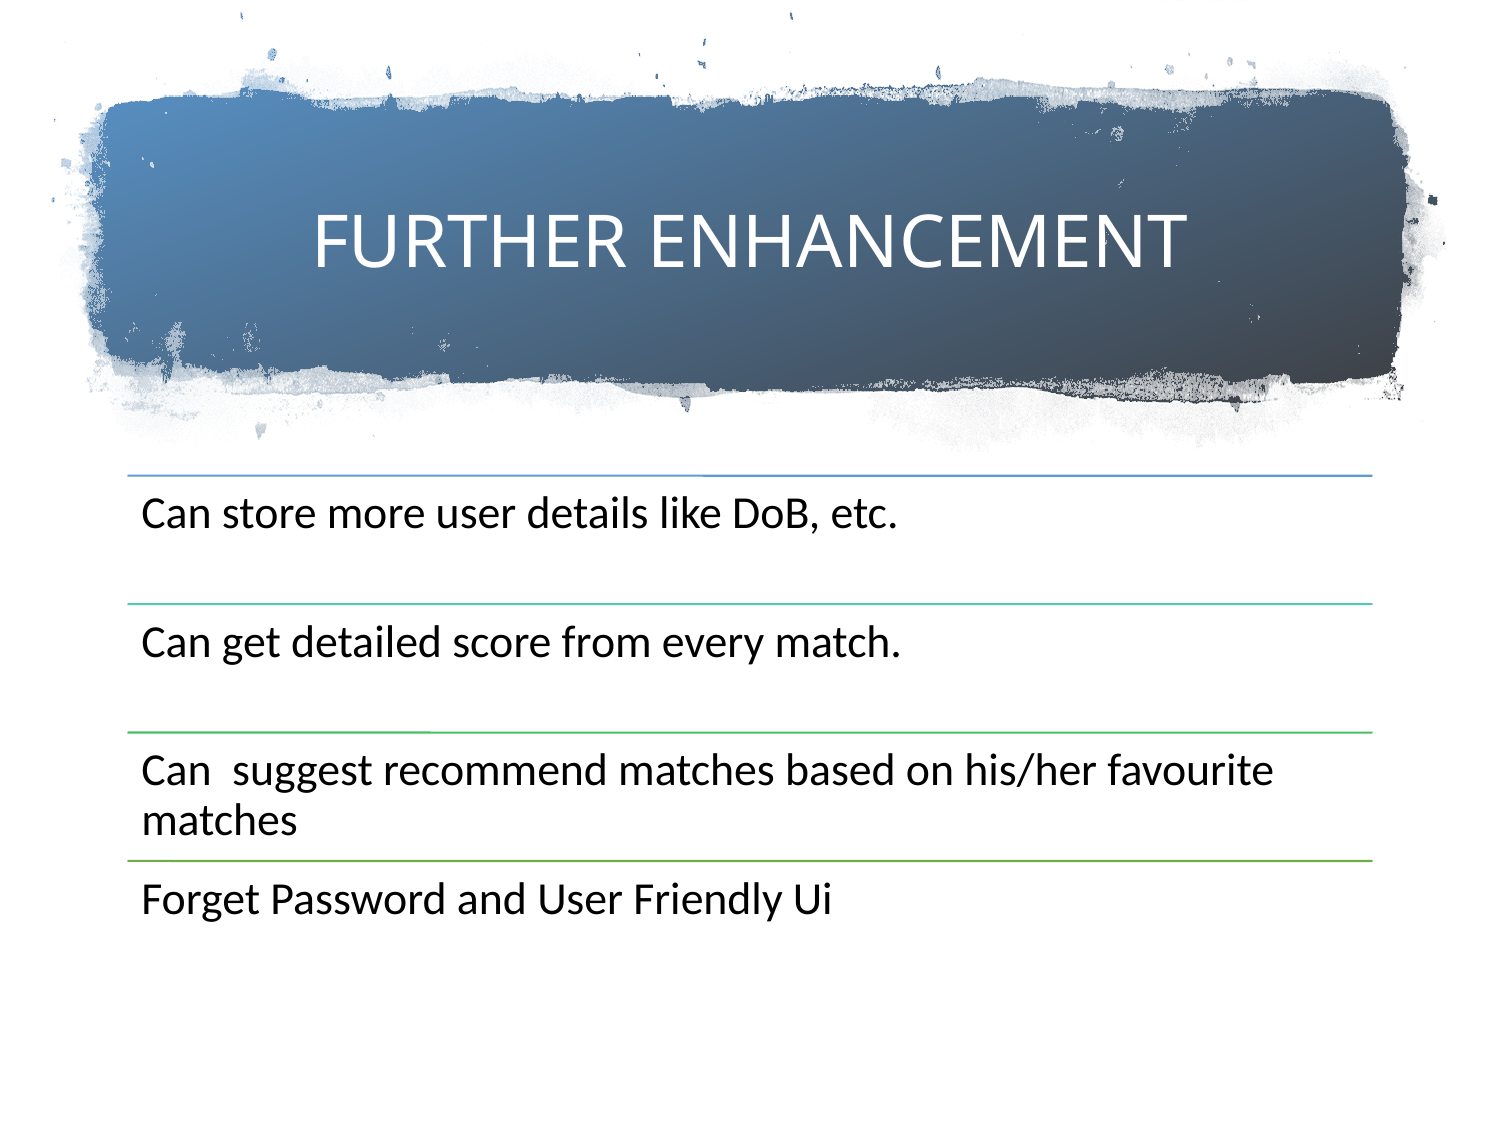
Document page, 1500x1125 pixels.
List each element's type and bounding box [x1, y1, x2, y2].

picture [0, 0, 1500, 1125]
list [127, 475, 1373, 990]
